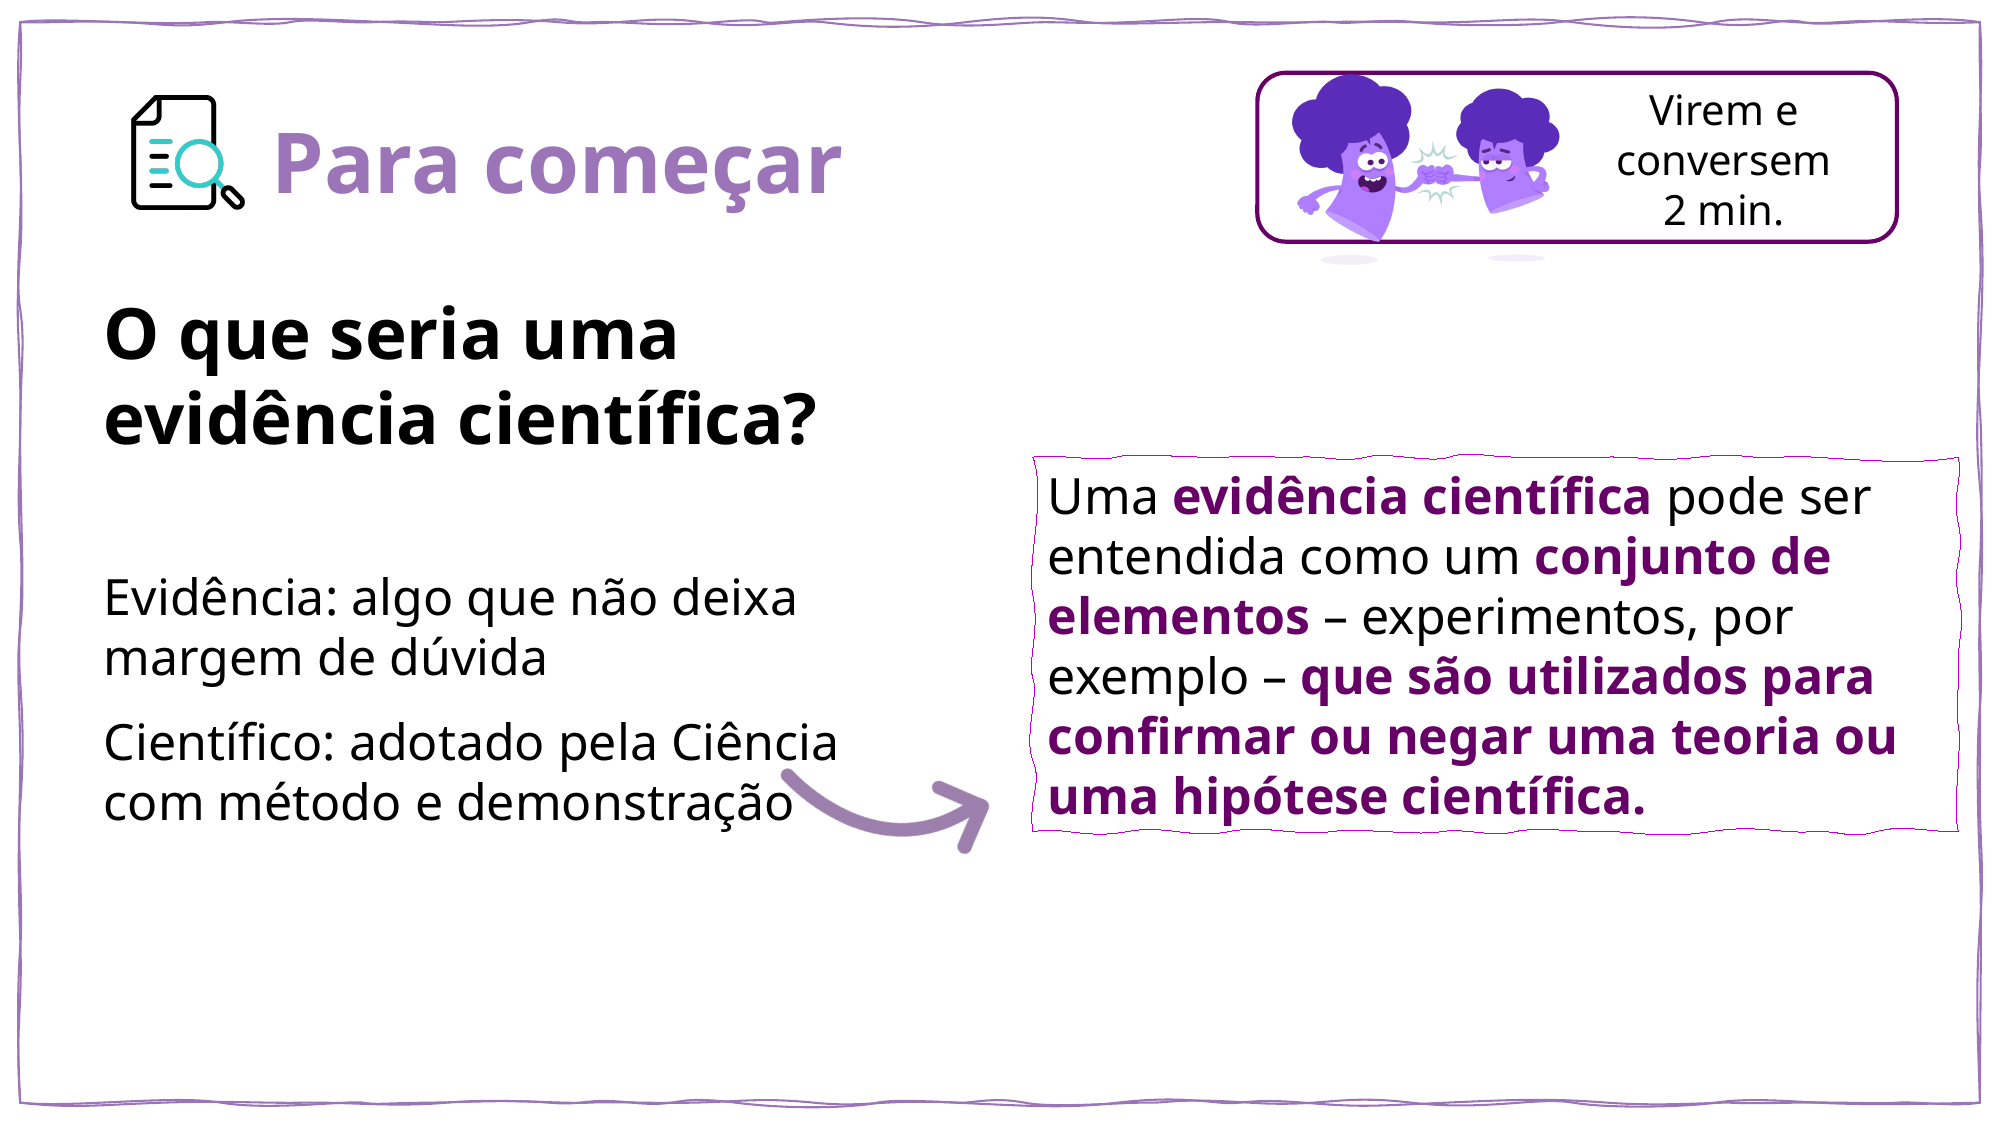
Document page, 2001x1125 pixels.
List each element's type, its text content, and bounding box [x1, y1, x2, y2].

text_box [1257, 20, 1898, 290]
text_box Uma evidência científica pode ser entendida como um conjunto de elementos – experimentos, por exemplo – que são utilizados para confirmar ou negar uma teoria ou uma hipótese científica. [1029, 454, 1962, 835]
picture [131, 95, 245, 210]
text_box Evidência: algo que não deixa margem de dúvida Científico: adotado pela Ciência com método e demonstração [83, 545, 866, 851]
text_box O que seria uma evidência científica? [83, 268, 966, 479]
picture [738, 657, 1025, 938]
